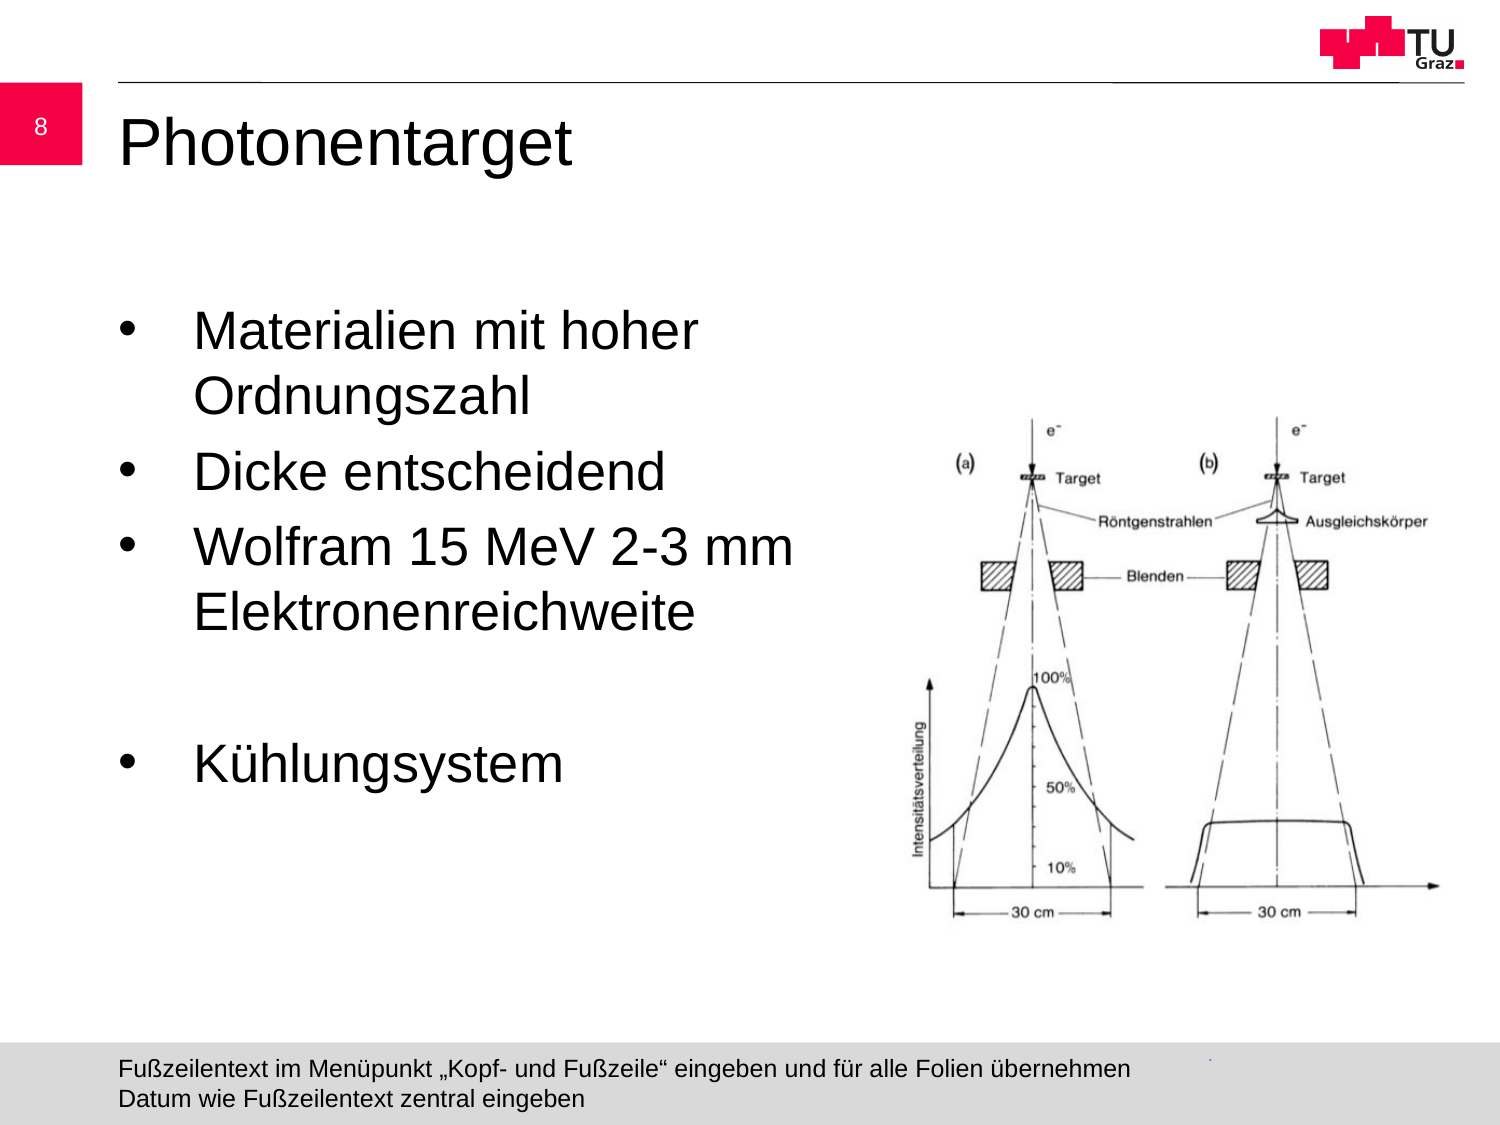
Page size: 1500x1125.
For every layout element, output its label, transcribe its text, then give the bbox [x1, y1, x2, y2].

footer Fußzeilentext im Menüpunkt „Kopf- und Fußzeile“ eingeben und für alle Folien übernehmen [118, 1052, 1463, 1096]
picture [1320, 16, 1464, 69]
title Photonentarget [118, 98, 1465, 287]
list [870, 398, 1463, 935]
slide_number Datum wie Fußzeilentext zentral eingeben [118, 1096, 730, 1118]
